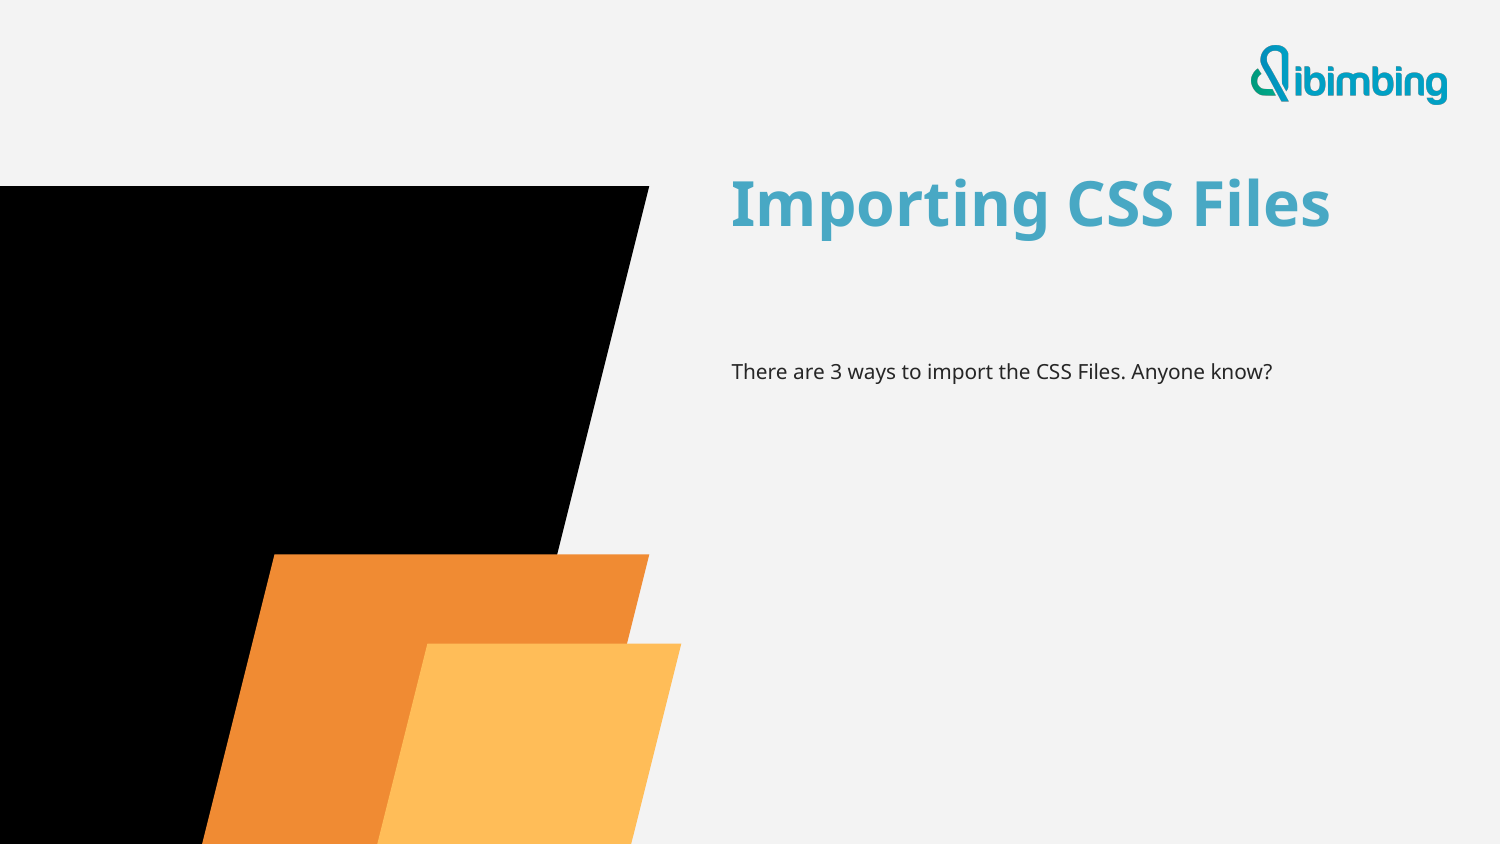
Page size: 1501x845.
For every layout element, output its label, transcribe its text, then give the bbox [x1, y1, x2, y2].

text_box [0, 186, 650, 844]
text_box [202, 554, 650, 844]
text_box Importing CSS Files [716, 148, 1461, 242]
picture [1251, 44, 1447, 105]
text_box There are 3 ways to import the CSS Files. Anyone know? [716, 340, 1447, 592]
text_box [377, 643, 682, 844]
picture [1433, 78, 1441, 90]
